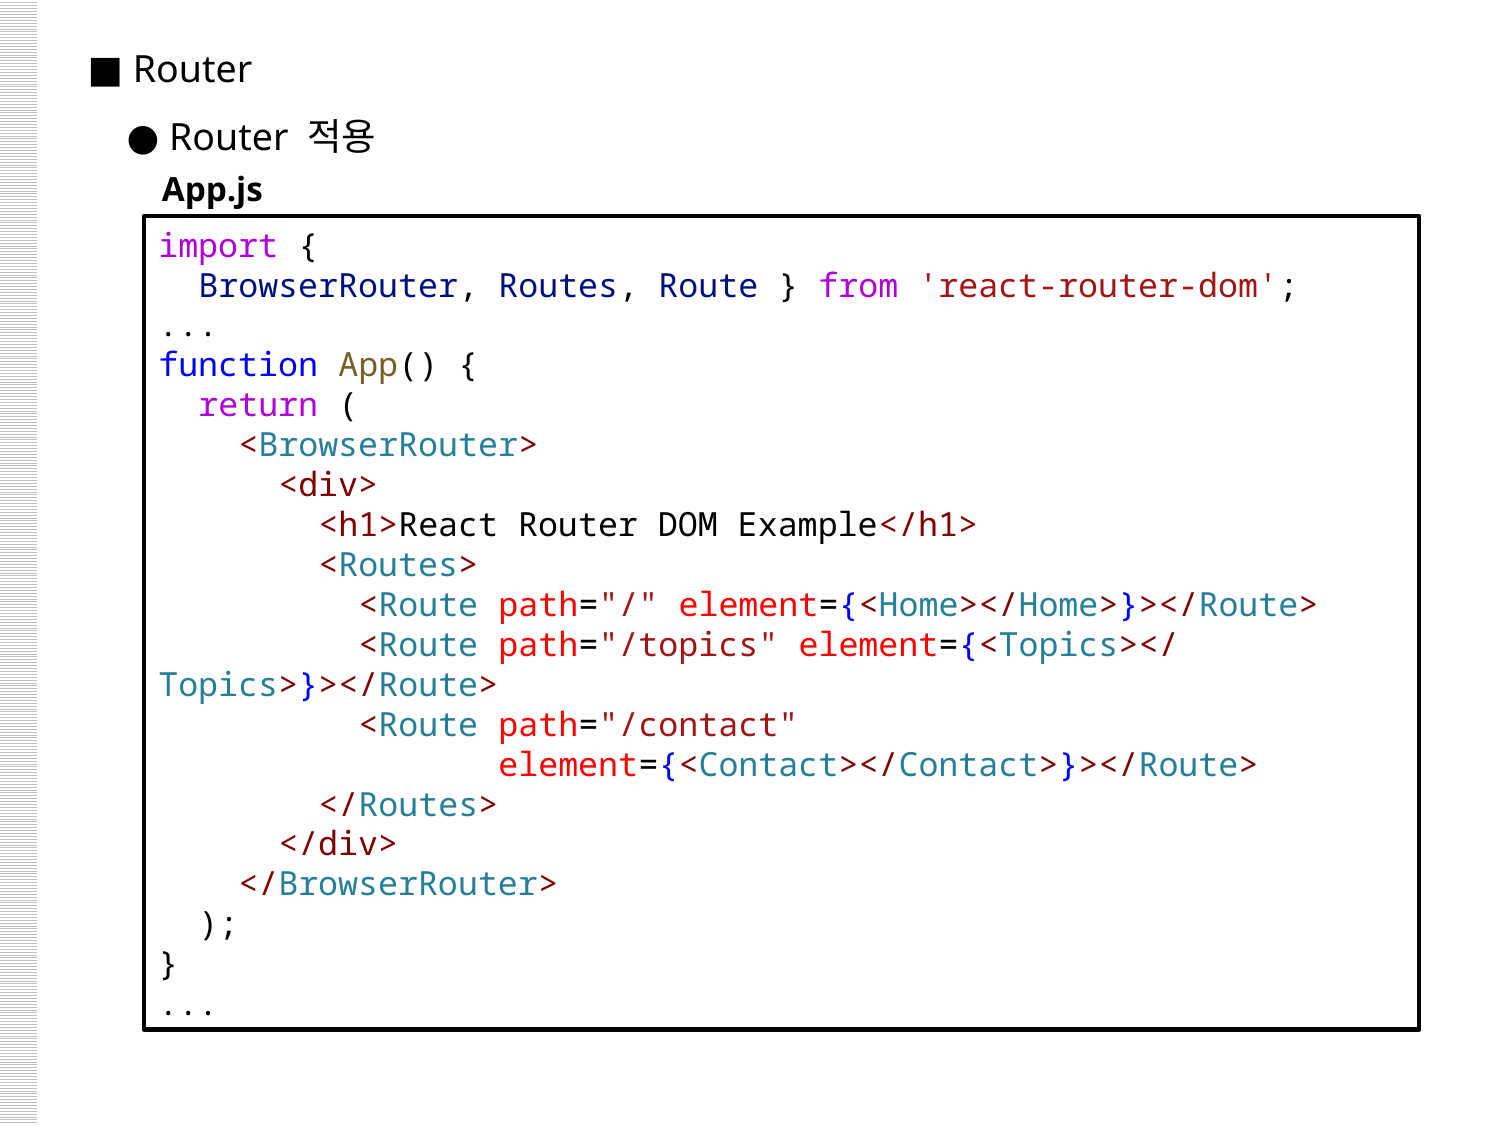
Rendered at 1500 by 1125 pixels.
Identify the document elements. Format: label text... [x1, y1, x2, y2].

text_box App.js [147, 160, 278, 216]
text_box import { BrowserRouter, Routes, Route } from 'react-router-dom'; ... function App() { return ( <BrowserRouter> <div> <h1>React Router DOM Example</h1> <Routes> <Route path="/" element={<Home></Home>}></Route> <Route path="/topics" element={<Topics></Topics>}></Route> <Route path="/contact" element={<Contact></Contact>}></Route> </Routes> </div> </BrowserRouter> ); } ... [142, 214, 1421, 1032]
text_box ■ Router ● Router 적용 [72, 15, 392, 166]
